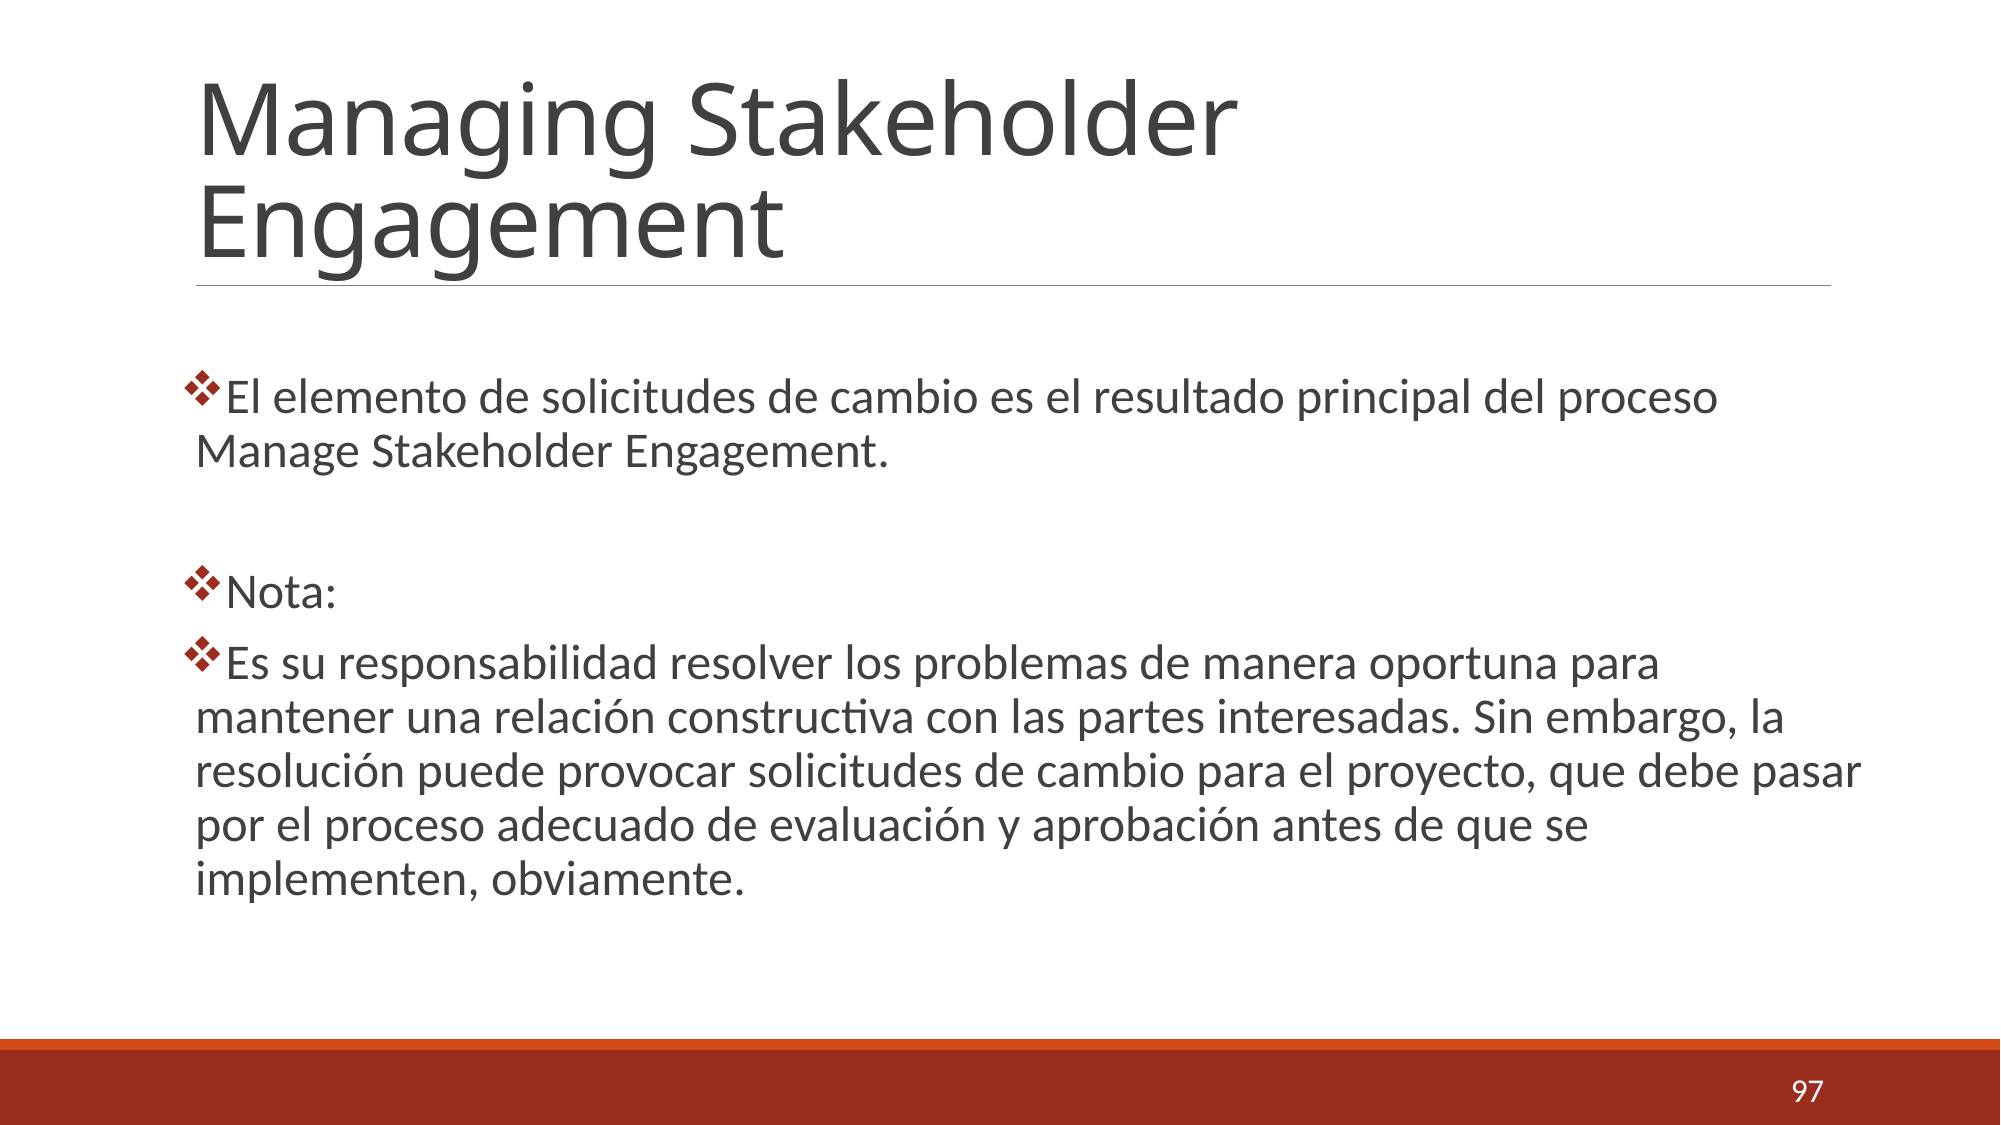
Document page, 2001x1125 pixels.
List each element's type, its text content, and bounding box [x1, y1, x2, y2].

slide_number 97 [1624, 1059, 1840, 1120]
list El elemento de solicitudes de cambio es el resultado principal del proceso Manage Stakeholder Engagement. Nota: Es su responsabilidad resolver los problemas de manera oportuna para mantener una relación constructiva con las partes interesadas. Sin embargo, la resolución puede provocar solicitudes de cambio para el proyecto, que debe pasar por el proceso adecuado de evaluación y aprobación antes de que se implementen, obviamente. [180, 363, 1864, 1060]
title Managing Stakeholder Engagement [180, 47, 1830, 285]
